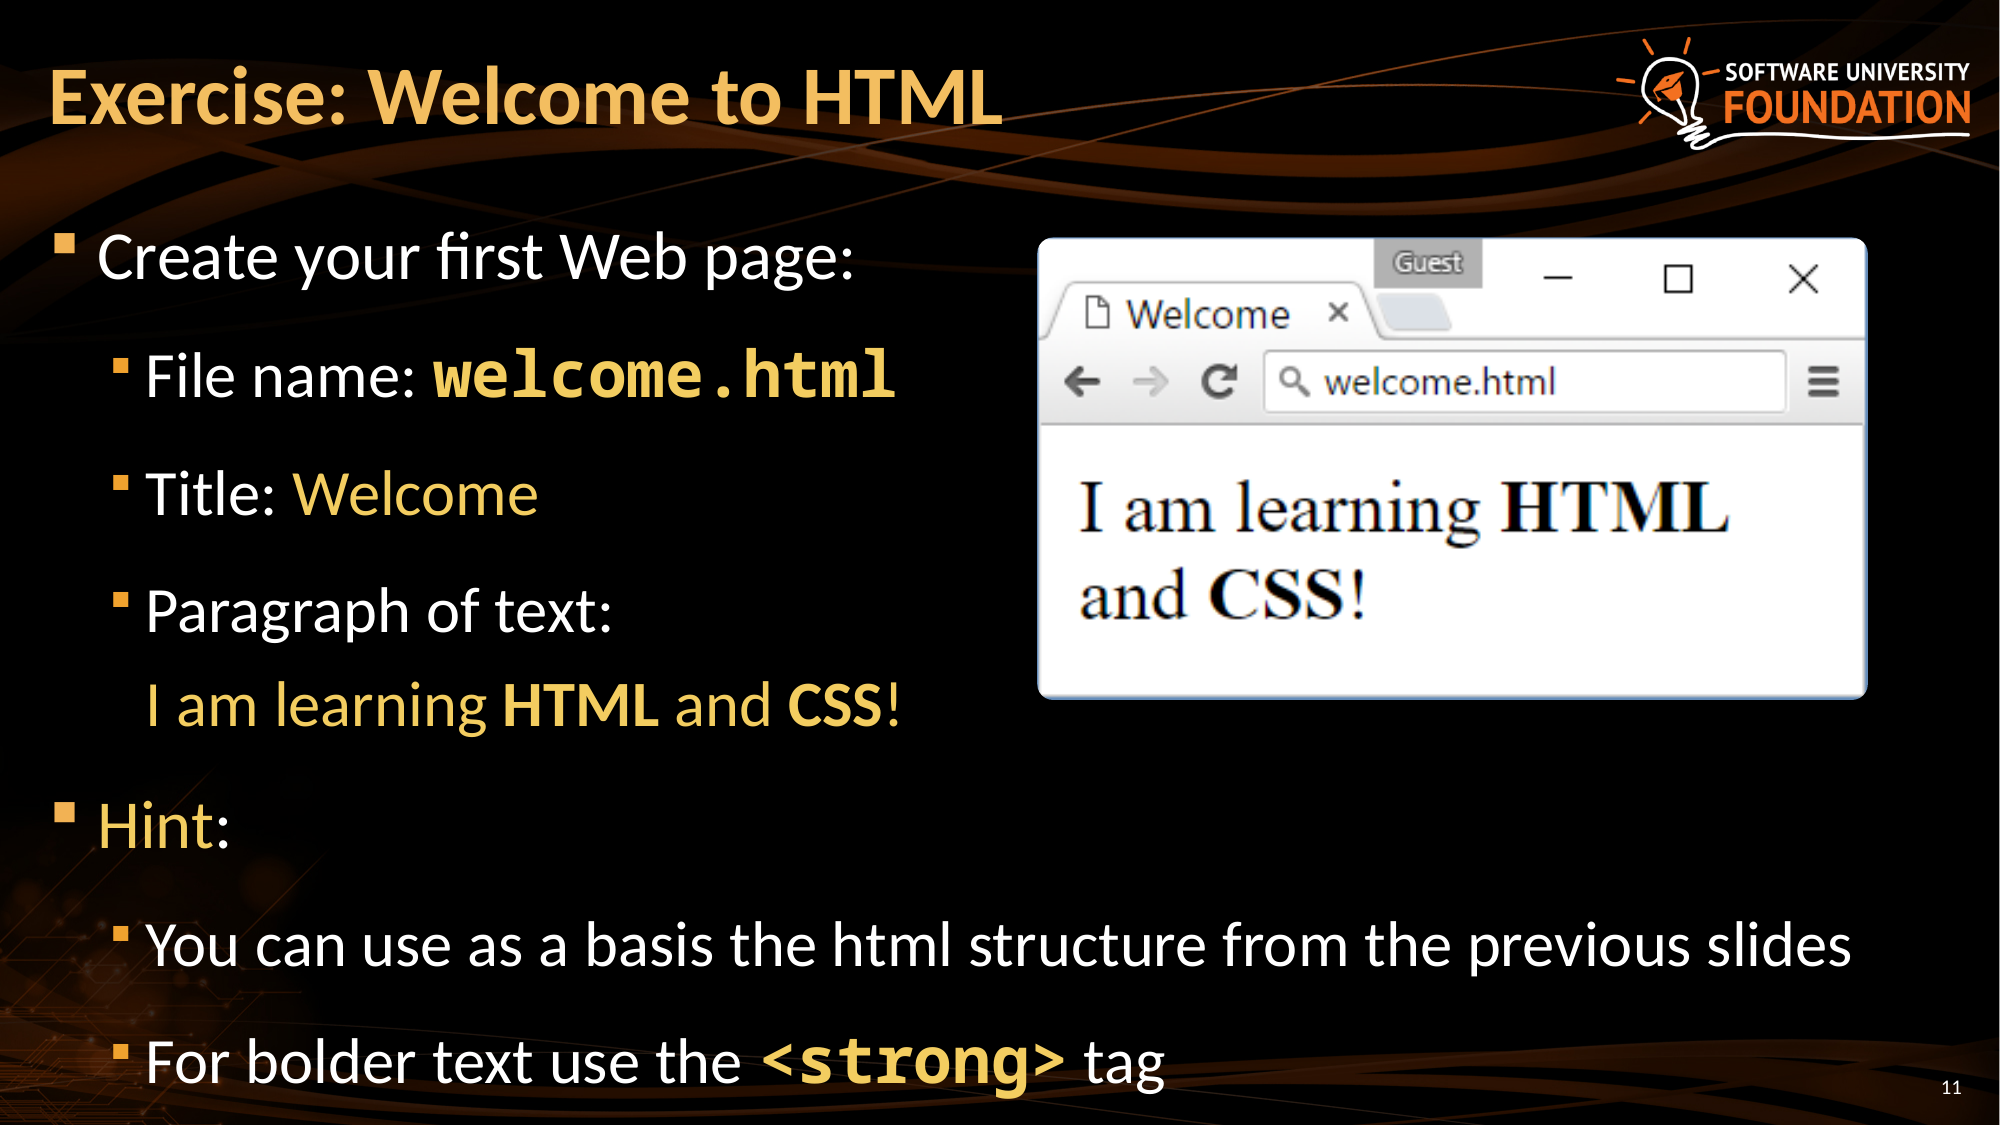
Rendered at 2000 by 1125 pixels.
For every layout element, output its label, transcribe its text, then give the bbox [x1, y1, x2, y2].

title Exercise: Welcome to HTML [30, 6, 1602, 189]
list Create your first Web page: File name: welcome.html Title: Welcome Paragraph of text: I am learning HTML and CSS! Hint: You can use as a basis the html structure from the previous slides For bolder text use the <strong> tag [31, 188, 1938, 1103]
slide_number 11 [1938, 1070, 1968, 1103]
picture [0, 0, 2000, 1125]
